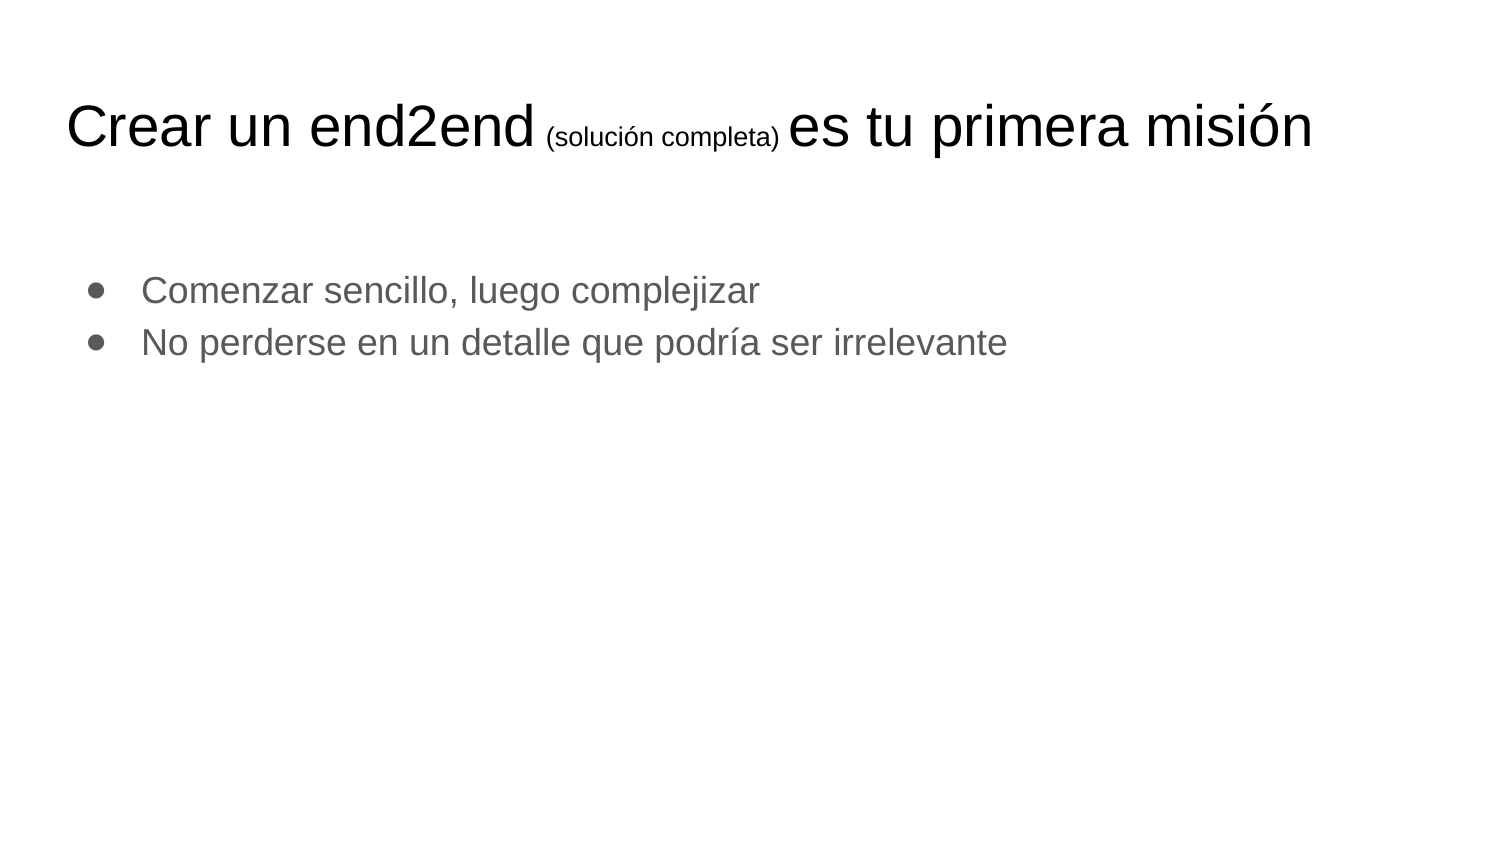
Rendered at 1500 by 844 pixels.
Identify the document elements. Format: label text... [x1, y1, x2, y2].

list Comenzar sencillo, luego complejizar No perderse en un detalle que podría ser irrelevante Asegurarse que todo tiene sentido ETL (Extract Transform and Load, a.k.a. data extraction and processing) training evaluation serving Invertir nuestro tiempo en donde más duele [51, 189, 1449, 750]
title Crear un end2end (solución completa) es tu primera misión [51, 72, 1449, 167]
